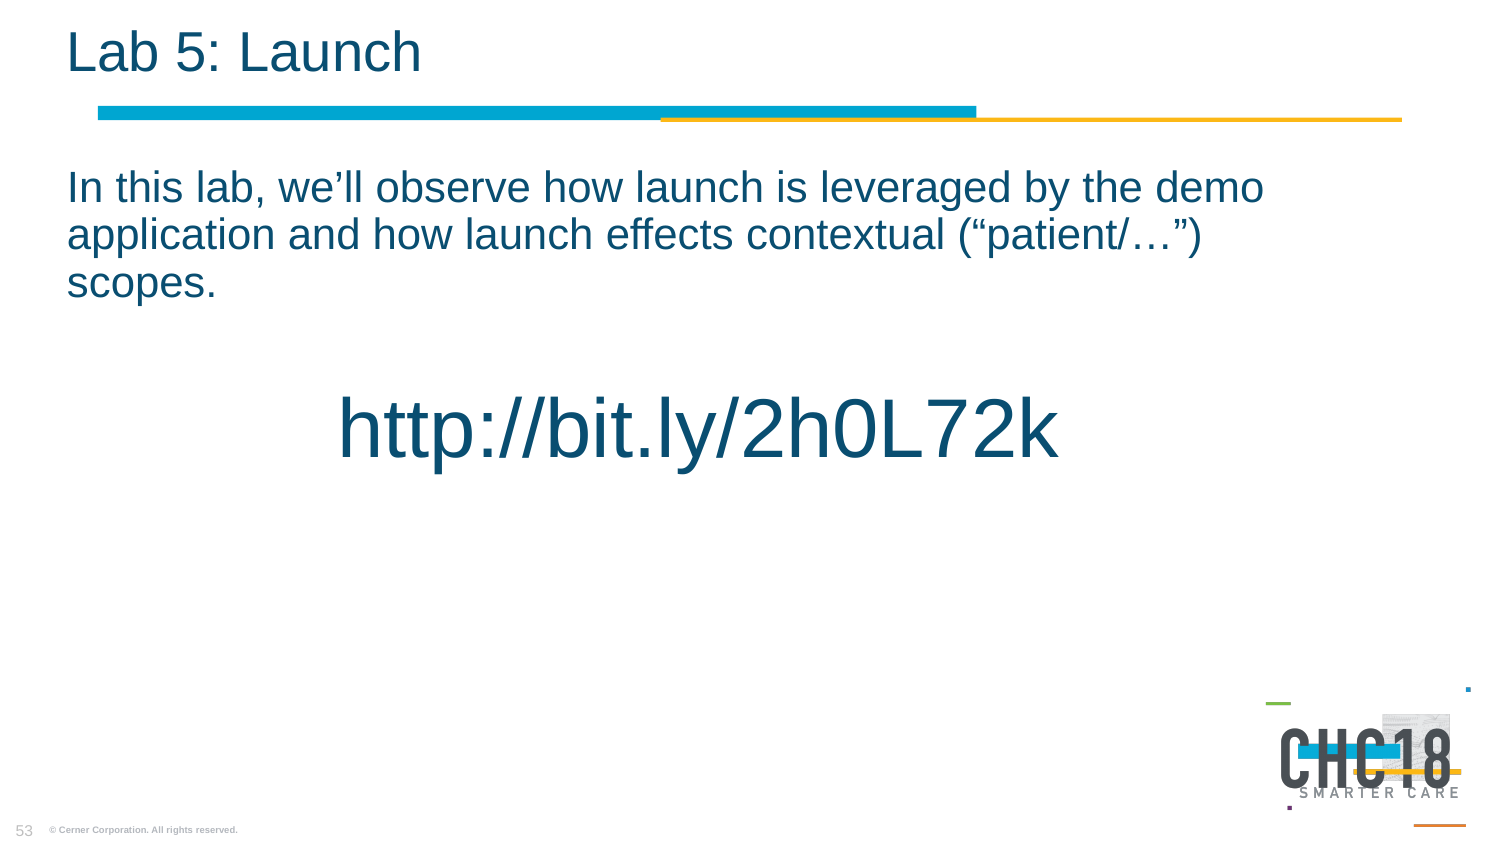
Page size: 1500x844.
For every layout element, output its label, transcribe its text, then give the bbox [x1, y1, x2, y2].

picture [1252, 682, 1488, 832]
list In this lab, we’ll observe how launch is leveraged by the demo application and how launch effects contextual (“patient/…”) scopes. http://bit.ly/2h0L72k [51, 157, 1346, 715]
title Lab 5: Launch [50, 0, 1345, 106]
